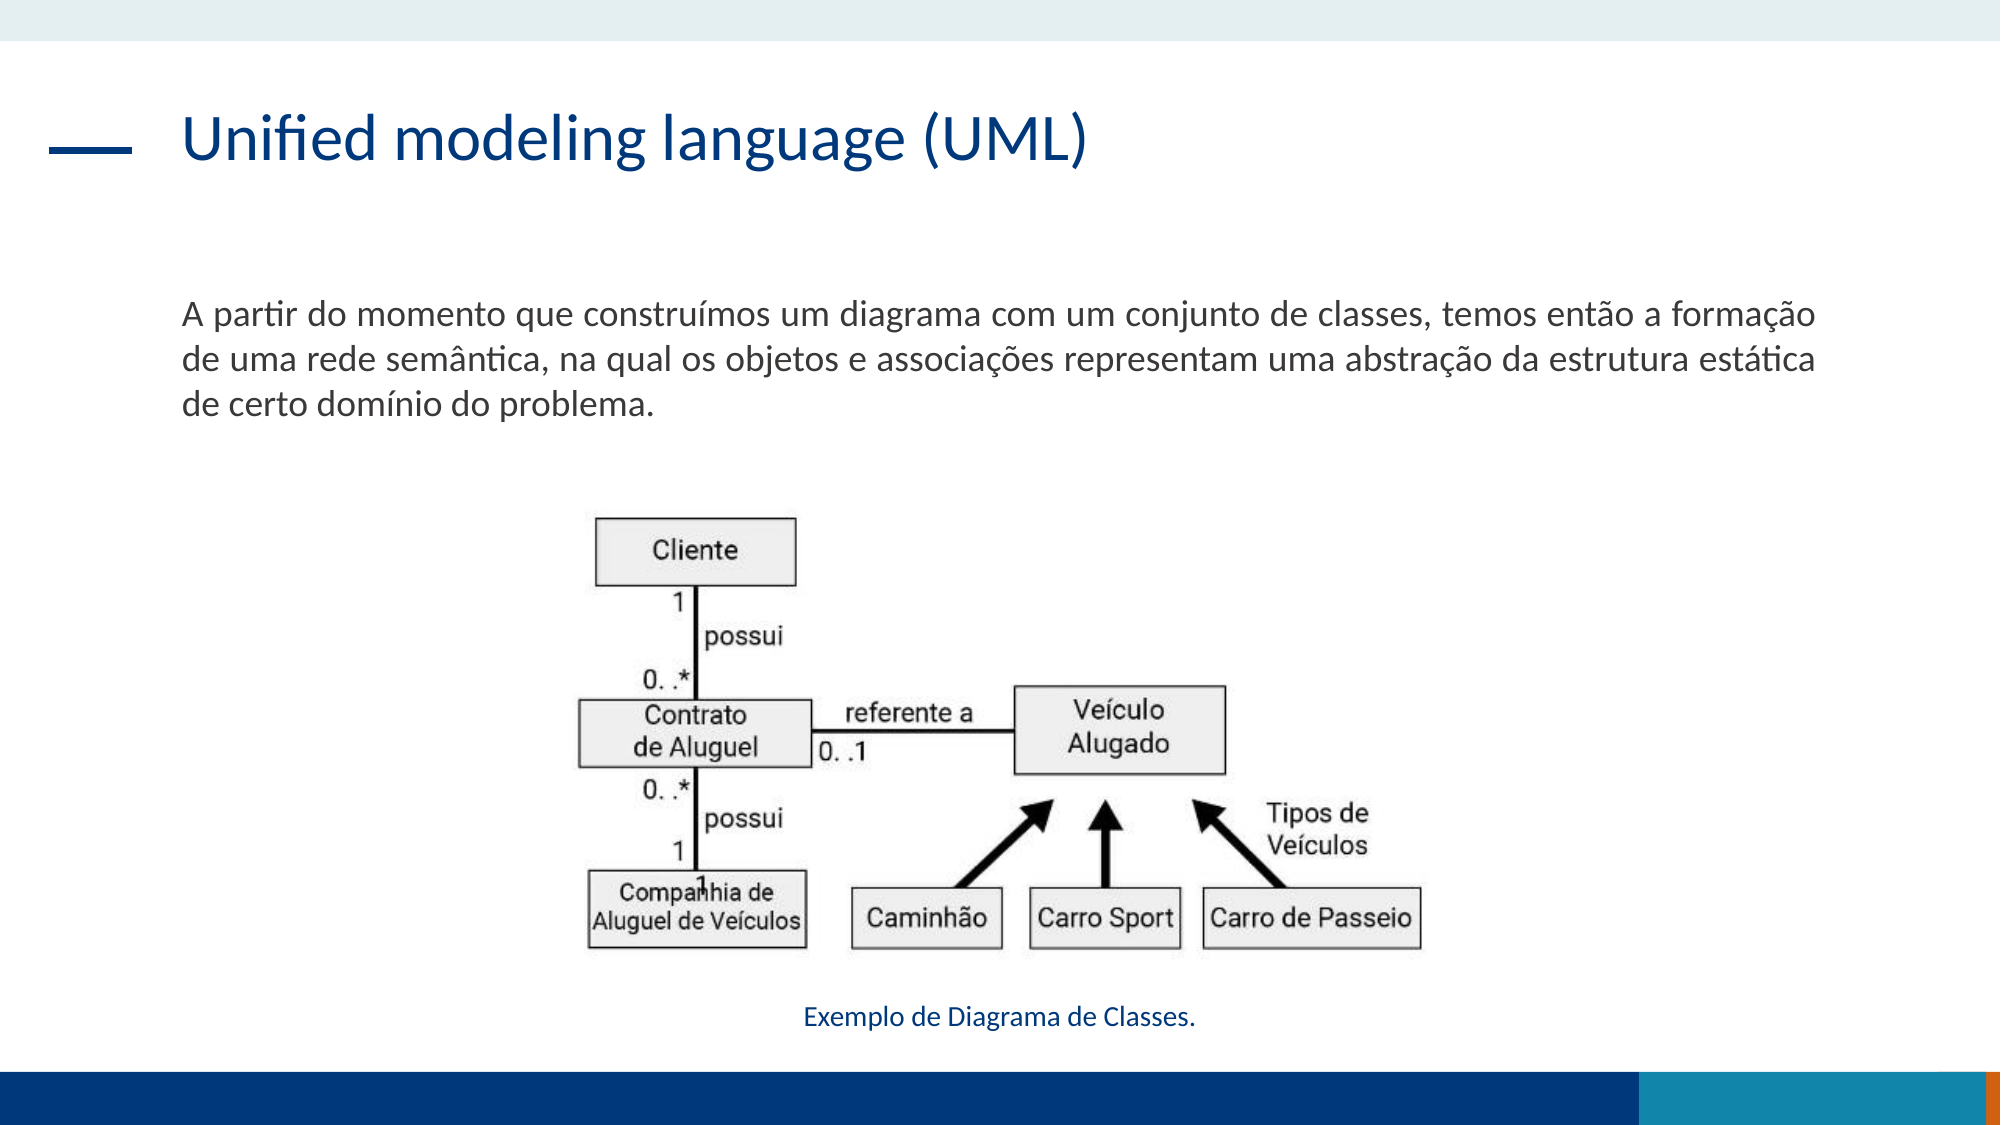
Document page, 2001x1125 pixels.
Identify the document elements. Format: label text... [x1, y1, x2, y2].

list Unified modeling language (UML) [167, 95, 1833, 237]
text_box Exemplo de Diagrama de Classes. [487, 990, 1513, 1041]
text_box A partir do momento que construímos um diagrama com um conjunto de classes, temos então a formação de uma rede semântica, na qual os objetos e associações representam uma abstração da estrutura estática de certo domínio do problema. [167, 281, 1833, 431]
picture [572, 496, 1428, 972]
